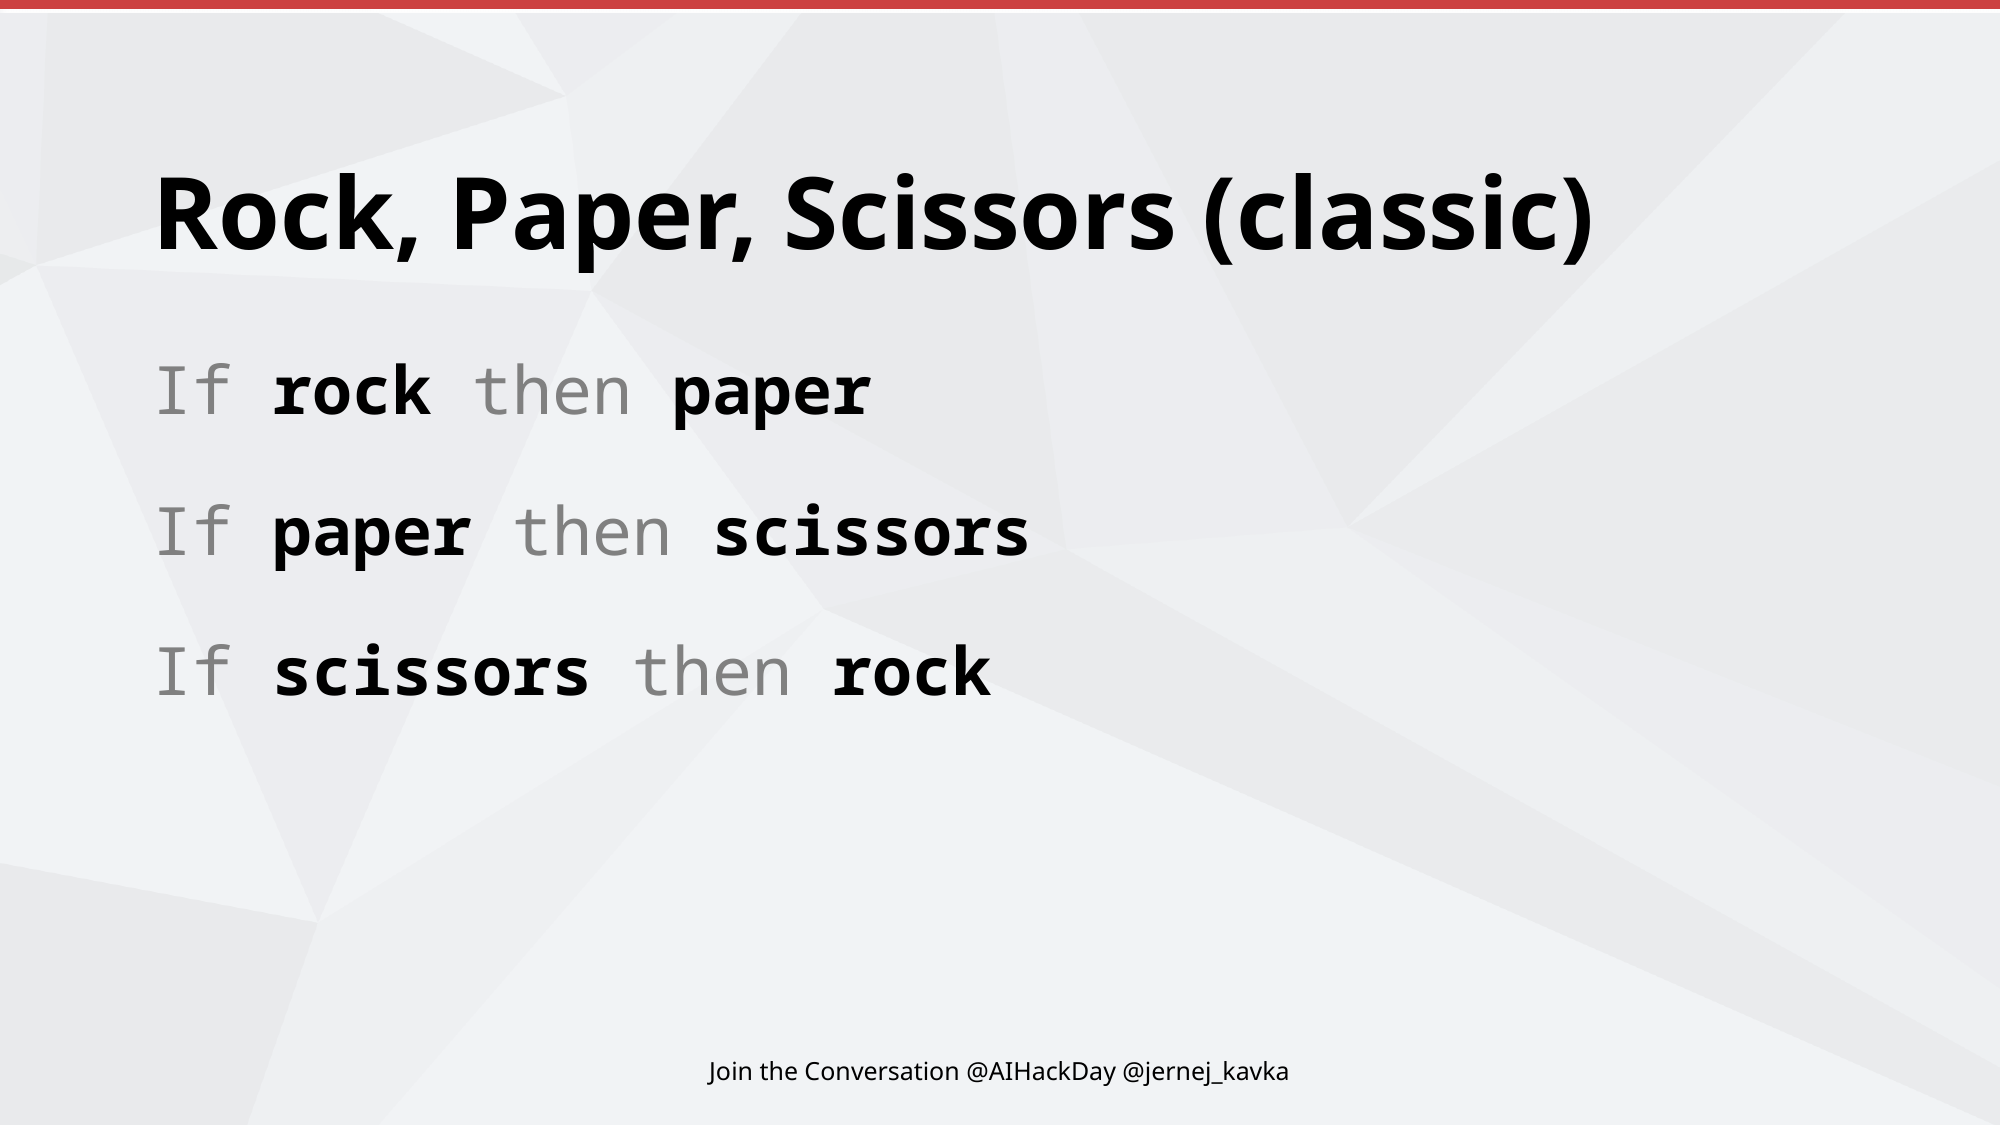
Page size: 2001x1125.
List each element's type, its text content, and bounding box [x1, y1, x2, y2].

title Rock, Paper, Scissors (classic) [123, 60, 1877, 278]
title Solution (AI) [0, 13, 2000, 1125]
footer Join the Conversation @AIHackDay @jernej_kavka [123, 1042, 1877, 1103]
list If rock then paper If paper then scissors If scissors then rock [123, 299, 1863, 1021]
